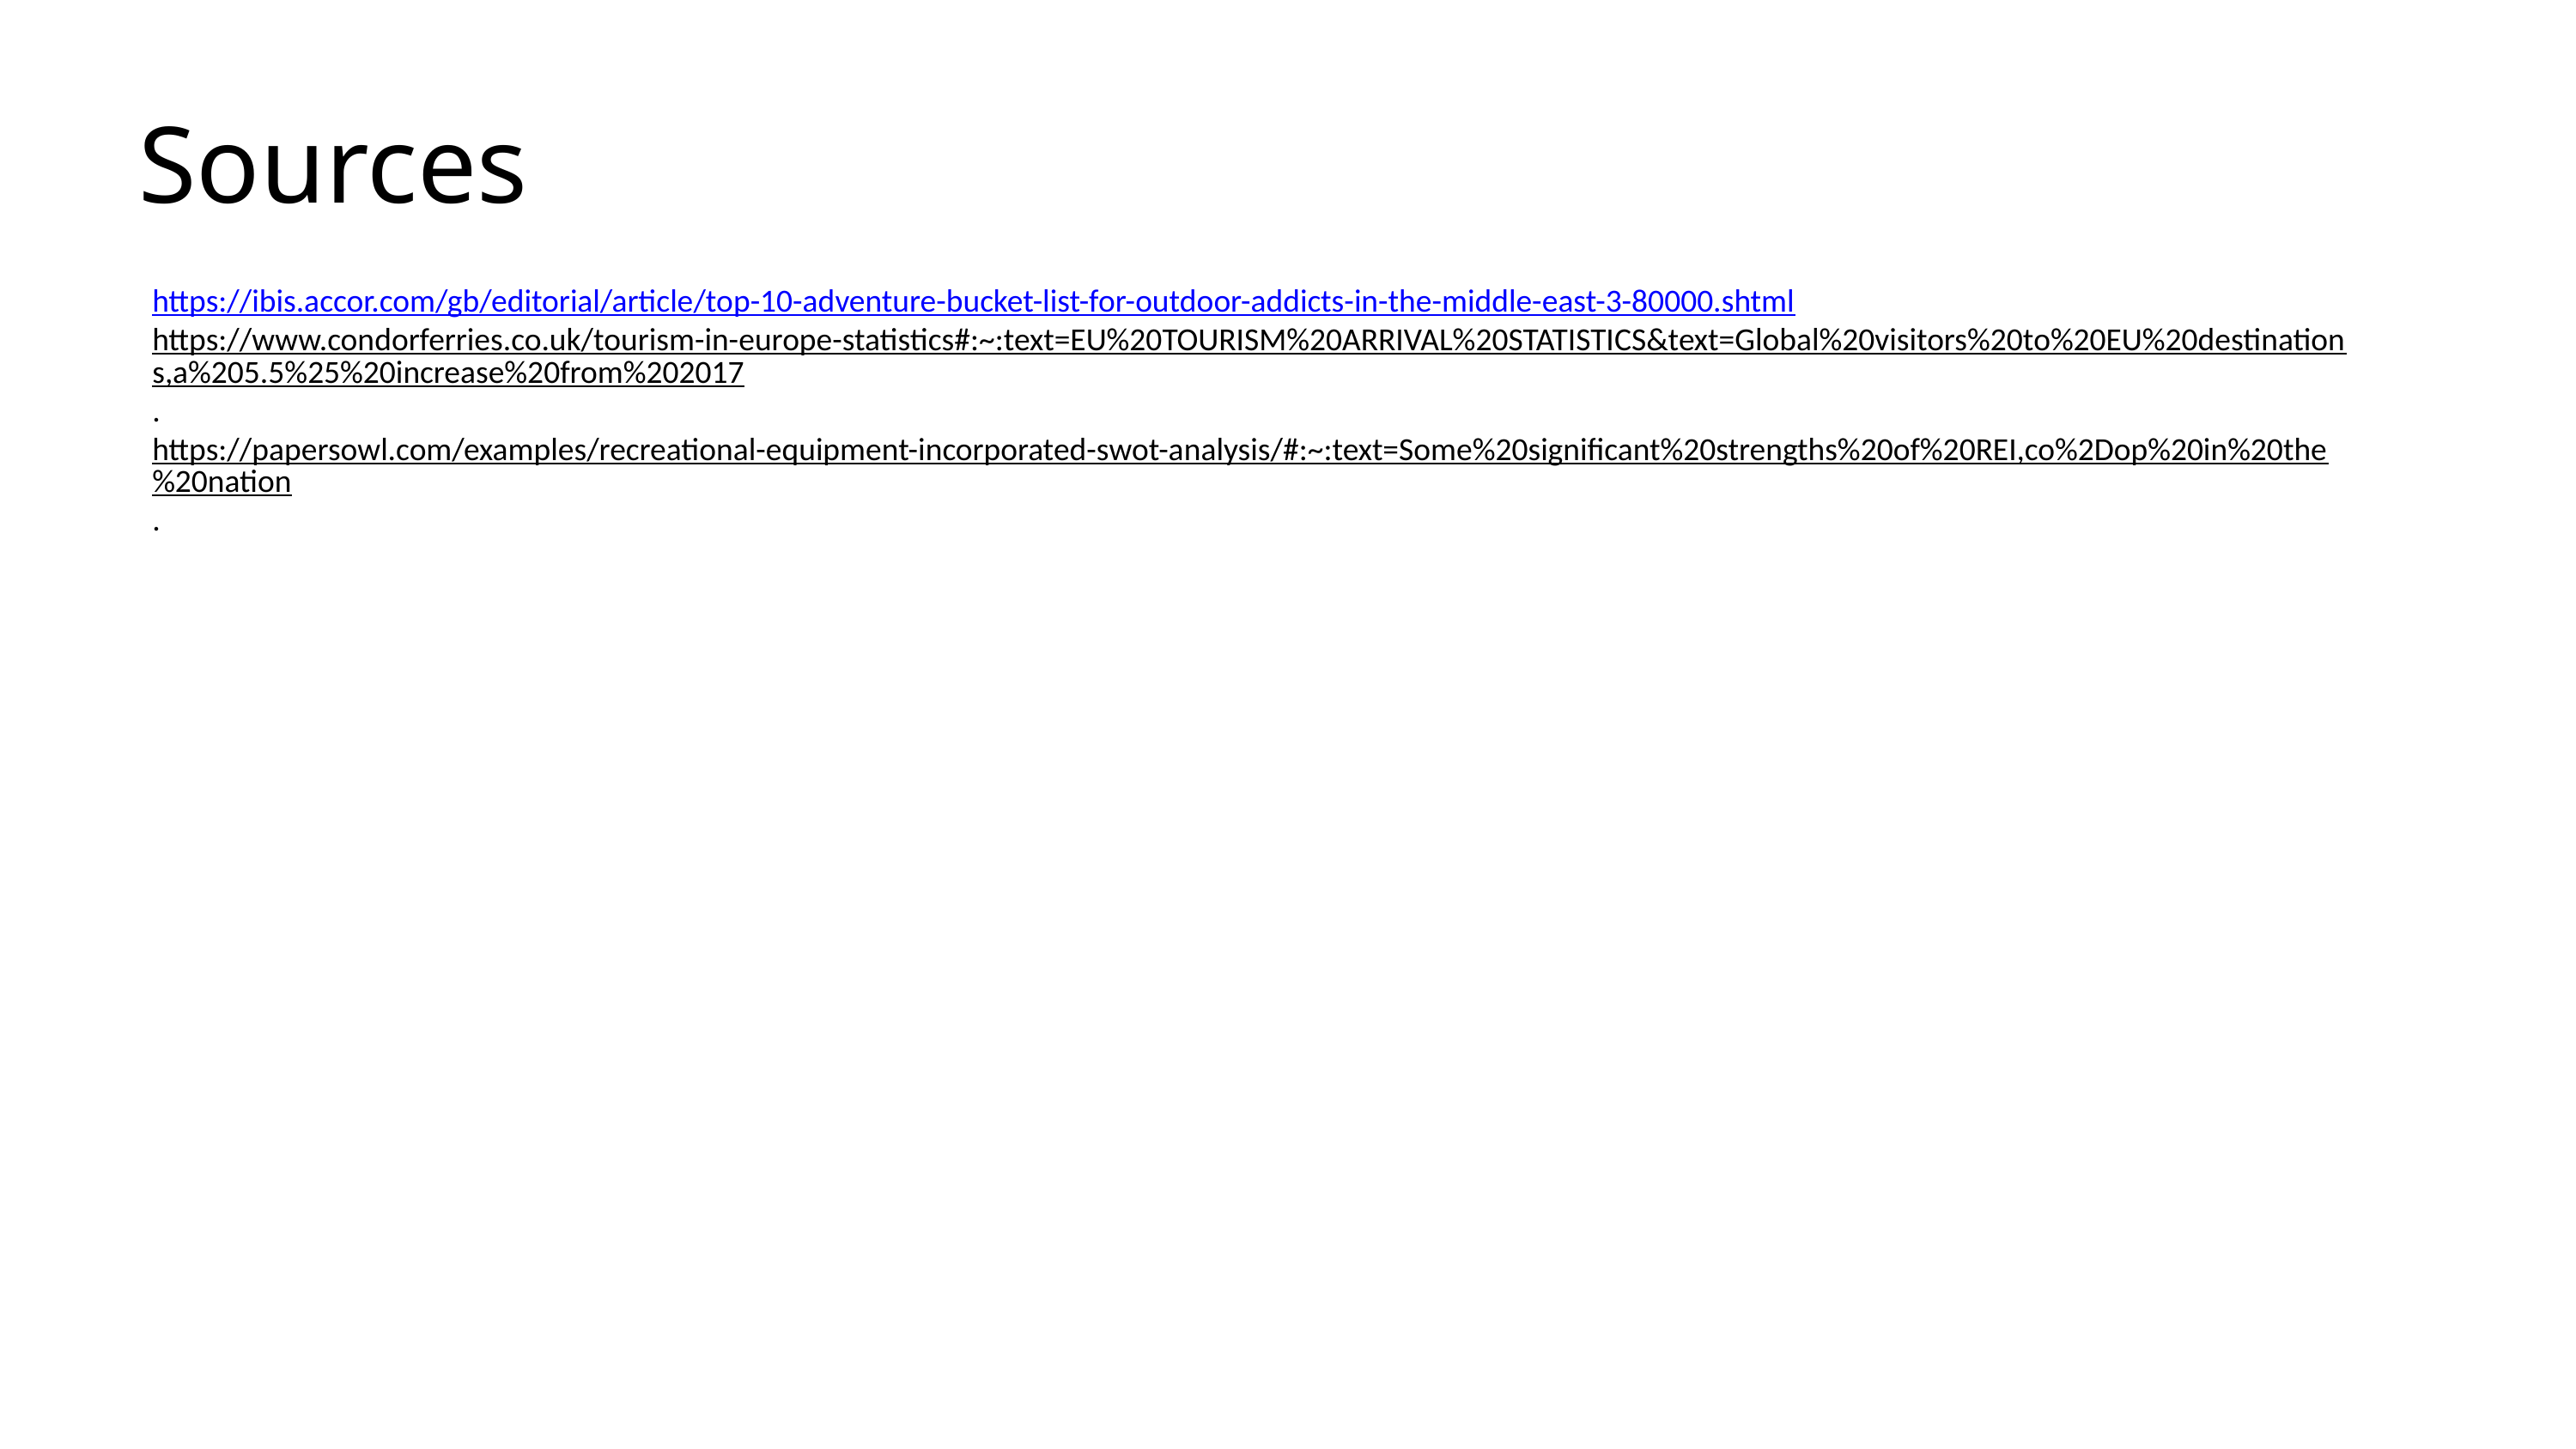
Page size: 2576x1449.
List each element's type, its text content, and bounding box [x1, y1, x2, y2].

text_box Sources [125, 91, 568, 231]
text_box https://ibis.accor.com/gb/editorial/article/top-10-adventure-bucket-list-for-outdoor-addicts-in-the-middle-east-3-80000.shtml https://www.condorferries.co.uk/tourism-in-europe-statistics#:~:text=EU%20TOURISM%20ARRIVAL%20STATISTICS&text=Global%20visitors%20to%20EU%20destinations,a%205.5%25%20increase%20from%202017. https://papersowl.com/examples/recreational-equipment-incorporated-swot-analysis/#:~:text=Some%20significant%20strengths%20of%20REI,co%2Dop%20in%20the%20nation. [139, 273, 2361, 480]
